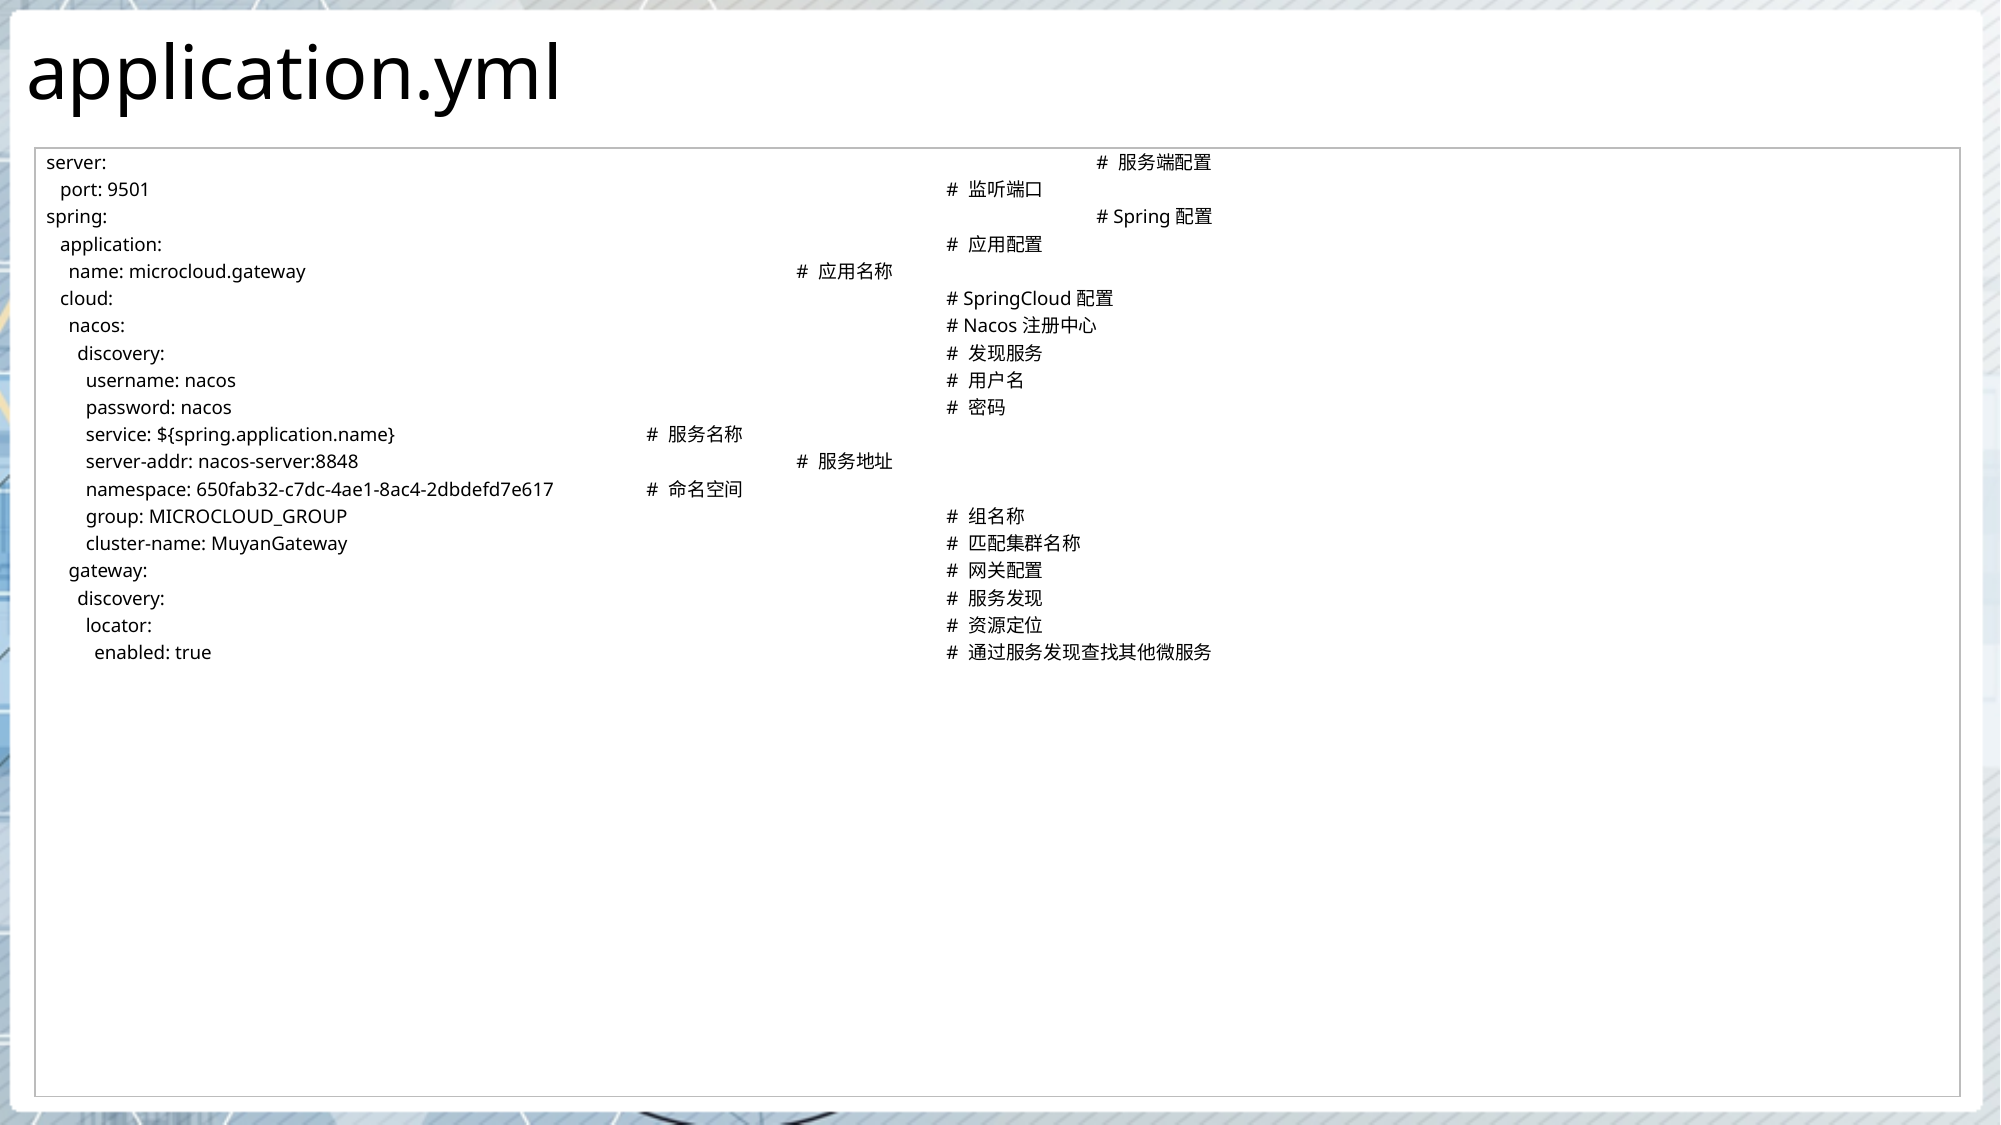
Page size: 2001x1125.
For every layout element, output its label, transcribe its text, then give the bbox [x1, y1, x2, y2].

picture [0, 0, 2000, 1125]
table_header server: # 服务端配置 port: 9501 # 监听端口 spring: # Spring配置 application: # 应用配置 name: microcloud.gateway # 应用名称 cloud: # SpringCloud配置 nacos: # Nacos注册中心 discovery: # 发现服务 username: nacos # 用户名 password: nacos # 密码 service: ${spring.application.name} # 服务名称 server-addr: nacos-server:8848 # 服务地址 namespace: 650fab32-c7dc-4ae1-8ac4-2dbdefd7e617 # 命名空间 group: MICROCLOUD_GROUP # 组名称 cluster-name: MuyanGateway # 匹配集群名称 gateway: # 网关配置 discovery: # 服务发现 locator: # 资源定位 enabled: true # 通过服务发现查找其他微服务 [36, 149, 1959, 1096]
title application.yml [11, 11, 1983, 140]
